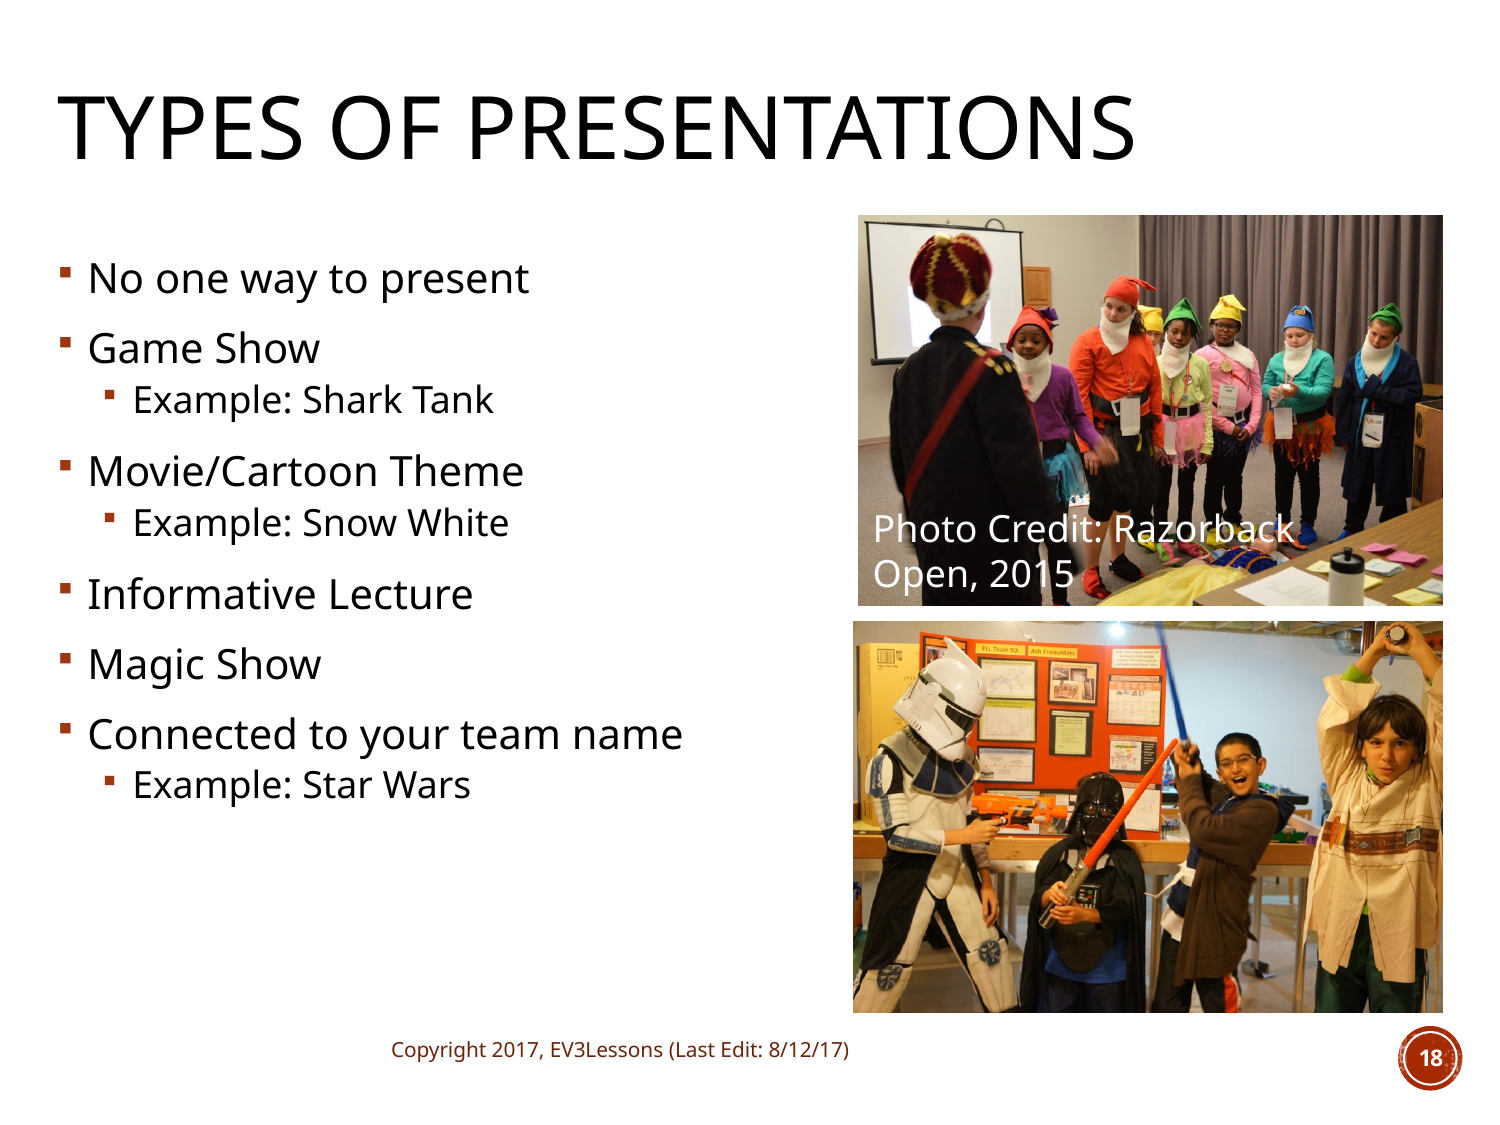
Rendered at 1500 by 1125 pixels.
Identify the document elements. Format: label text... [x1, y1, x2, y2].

footer Copyright 2017, EV3Lessons (Last Edit: 8/12/17) [376, 1012, 891, 1089]
title Types of presentations [42, 48, 1443, 216]
picture [858, 215, 1443, 606]
slide_number 18 [1391, 1028, 1471, 1089]
picture [853, 621, 1443, 1013]
list No one way to present Game Show Example: Shark Tank Movie/Cartoon Theme Example: Snow White Informative Lecture Magic Show Connected to your team name Example: Star Wars [42, 249, 1392, 1013]
